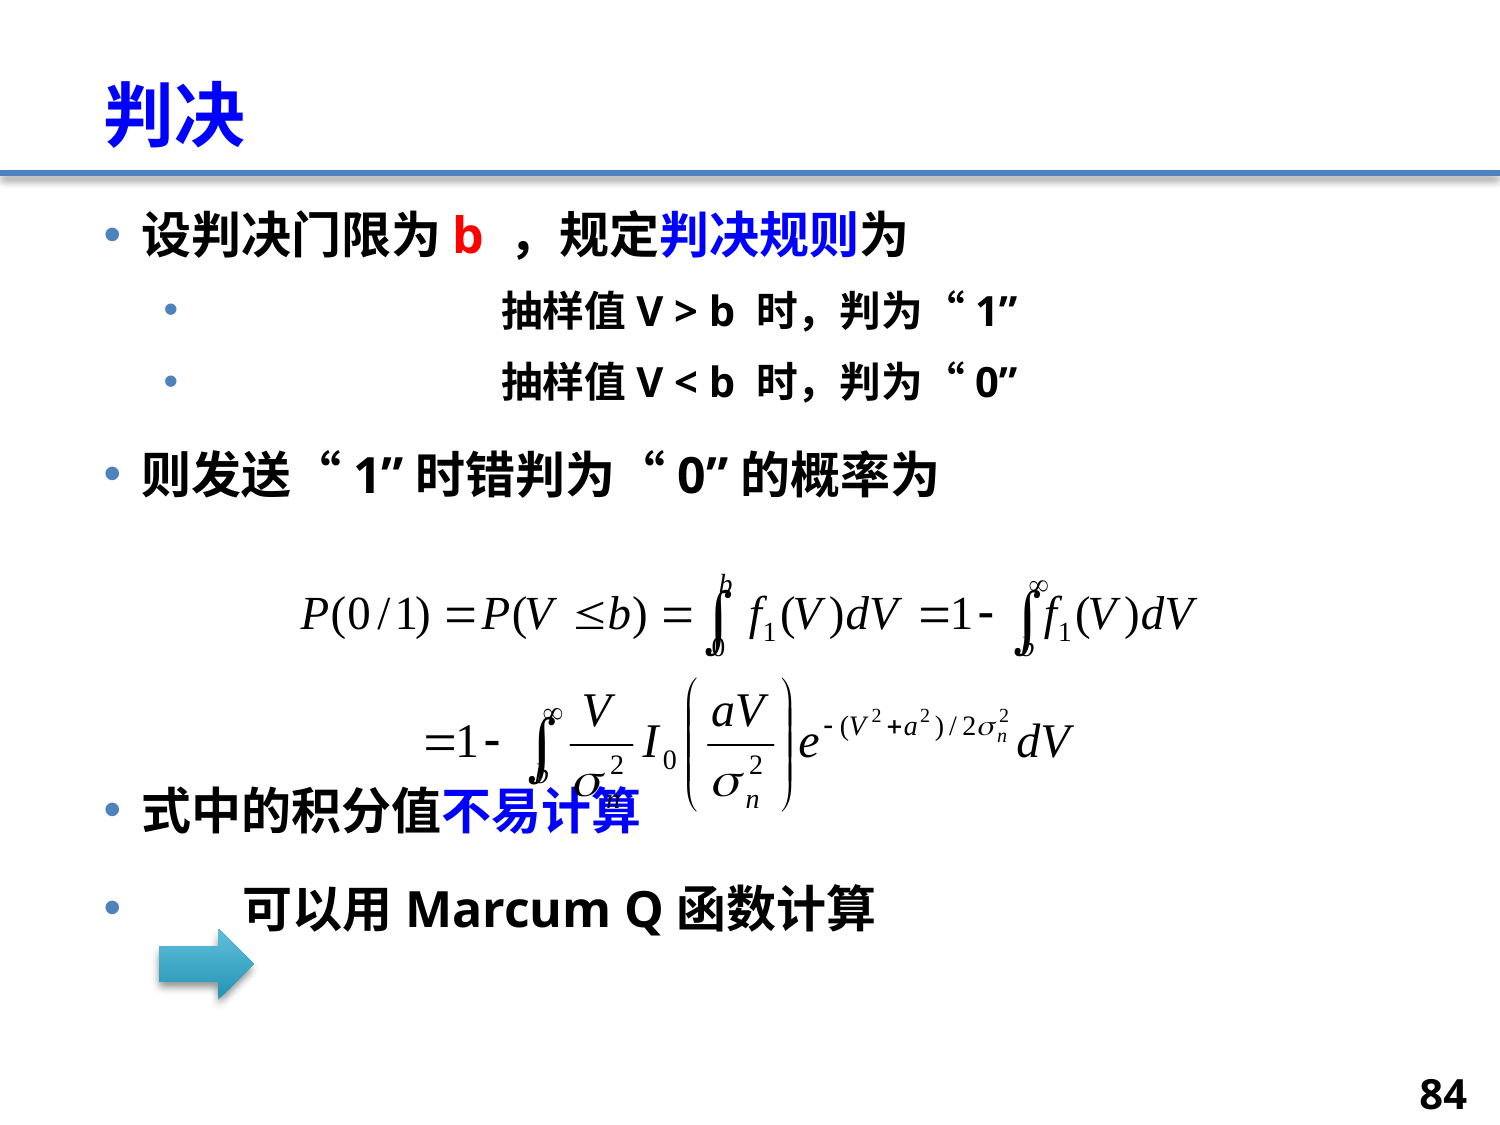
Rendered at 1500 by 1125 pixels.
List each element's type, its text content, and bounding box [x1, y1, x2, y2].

slide_number 84 [1379, 1075, 1483, 1118]
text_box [413, 668, 1087, 822]
text_box [159, 928, 254, 1000]
list 设判决门限为b ，规定判决规则为 抽样值V > b 时，判为“1” 抽样值V < b 时，判为“0” 则发送“1”时错判为“0”的概率为 式中的积分值不易计算 可以用Marcum Q函数计算 [88, 196, 1412, 534]
title 判决 [88, 30, 1412, 164]
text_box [291, 562, 1208, 666]
list 设判决门限为b ，规定判决规则为 抽样值V > b 时，判为“1” 抽样值V < b 时，判为“0” 则发送“1”时错判为“0”的概率为 式中的积分值不易计算 可以用Marcum Q函数计算 [88, 536, 1412, 1024]
